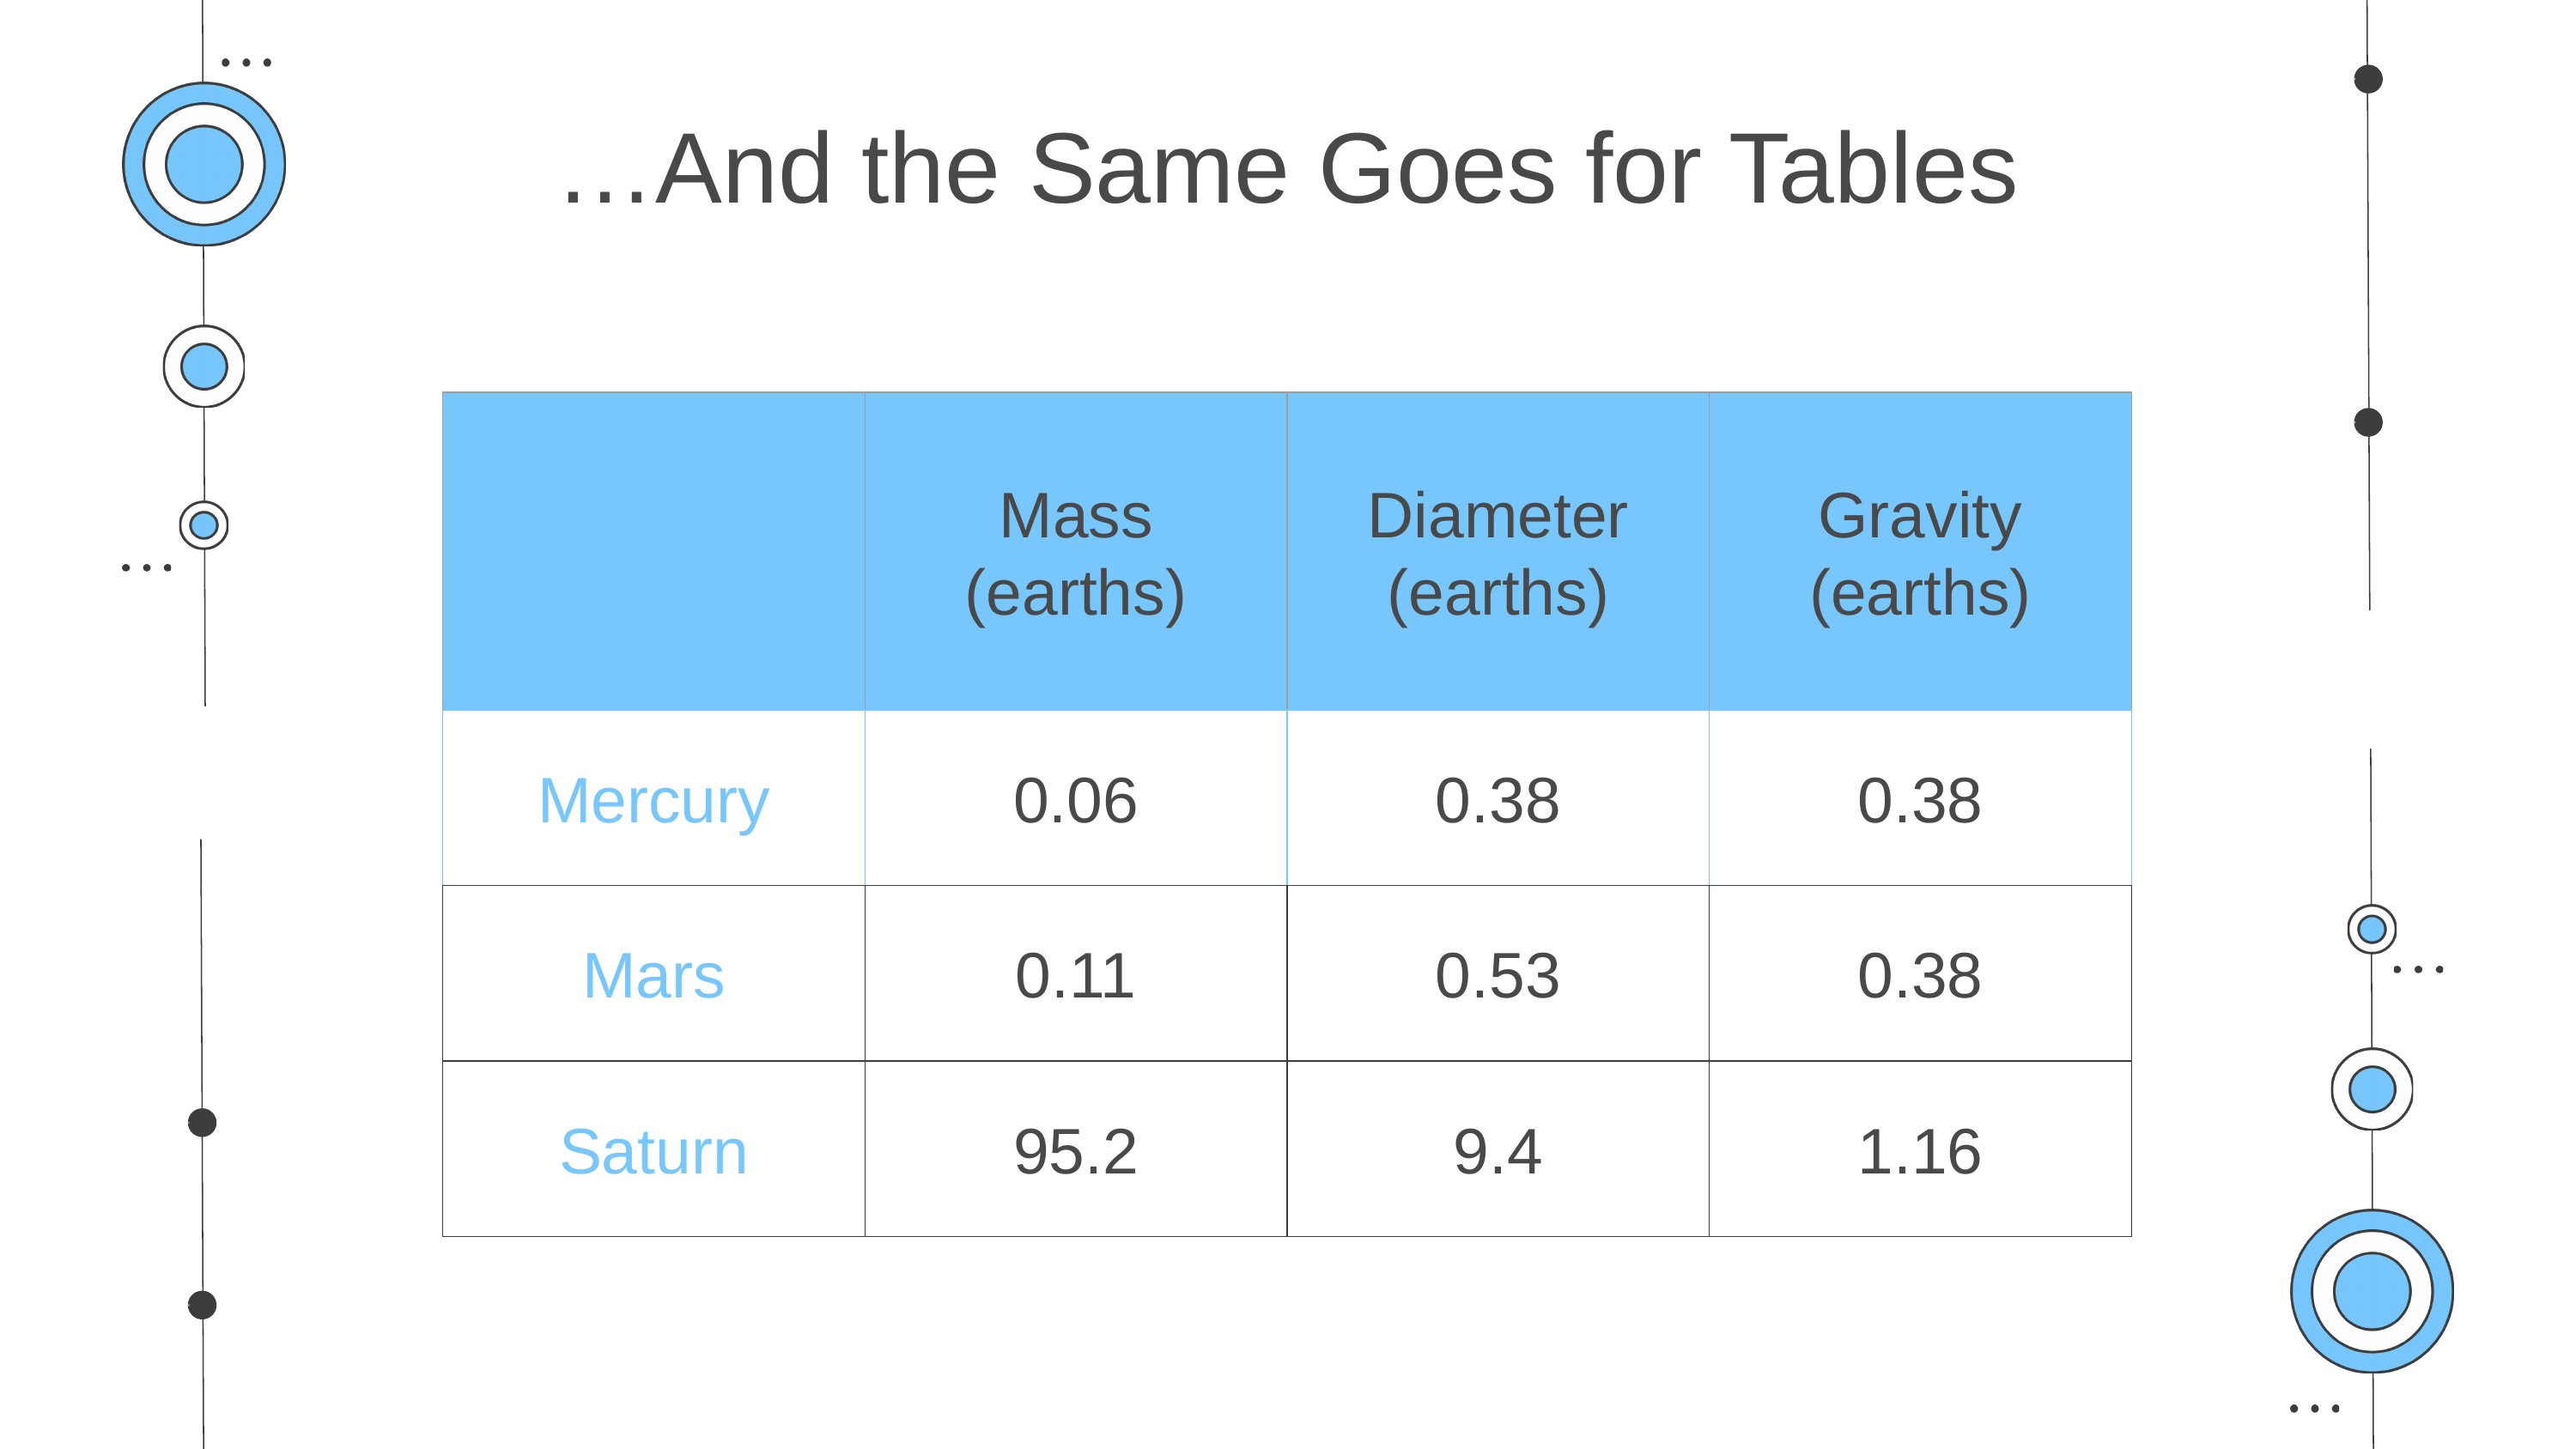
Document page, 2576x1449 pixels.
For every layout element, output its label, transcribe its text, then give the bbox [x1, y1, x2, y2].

table_header Gravity (earths) [1710, 393, 2131, 709]
table_cell 0.11 [866, 886, 1286, 1060]
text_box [2354, 408, 2384, 437]
table_cell 1.16 [1710, 1062, 2131, 1236]
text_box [187, 1107, 217, 1137]
text_box [179, 500, 229, 550]
text_box [2393, 966, 2444, 973]
text_box [162, 324, 246, 408]
table_cell 0.38 [1288, 711, 1709, 885]
table_cell 9.4 [1288, 1062, 1709, 1236]
text_box [2290, 1209, 2454, 1373]
table_cell Mars [443, 886, 865, 1060]
text_box [121, 564, 172, 573]
table_cell 0.38 [1710, 711, 2131, 885]
table_cell Mercury [443, 711, 865, 885]
table_cell Saturn [443, 1062, 865, 1236]
table_cell 0.38 [1710, 886, 2131, 1060]
text_box [222, 58, 271, 67]
table_header [443, 393, 865, 709]
text_box …And the Same Goes for Tables [526, 102, 2050, 223]
text_box [2347, 904, 2397, 955]
text_box [2290, 1404, 2340, 1413]
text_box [2354, 64, 2384, 94]
table_cell 0.53 [1288, 886, 1709, 1060]
table_cell 95.2 [866, 1062, 1286, 1236]
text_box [187, 1290, 217, 1320]
text_box [2330, 1047, 2414, 1131]
table_header Diameter (earths) [1288, 393, 1709, 709]
text_box [121, 82, 286, 246]
table_cell 0.06 [866, 711, 1286, 885]
table_header Mass (earths) [866, 393, 1286, 709]
